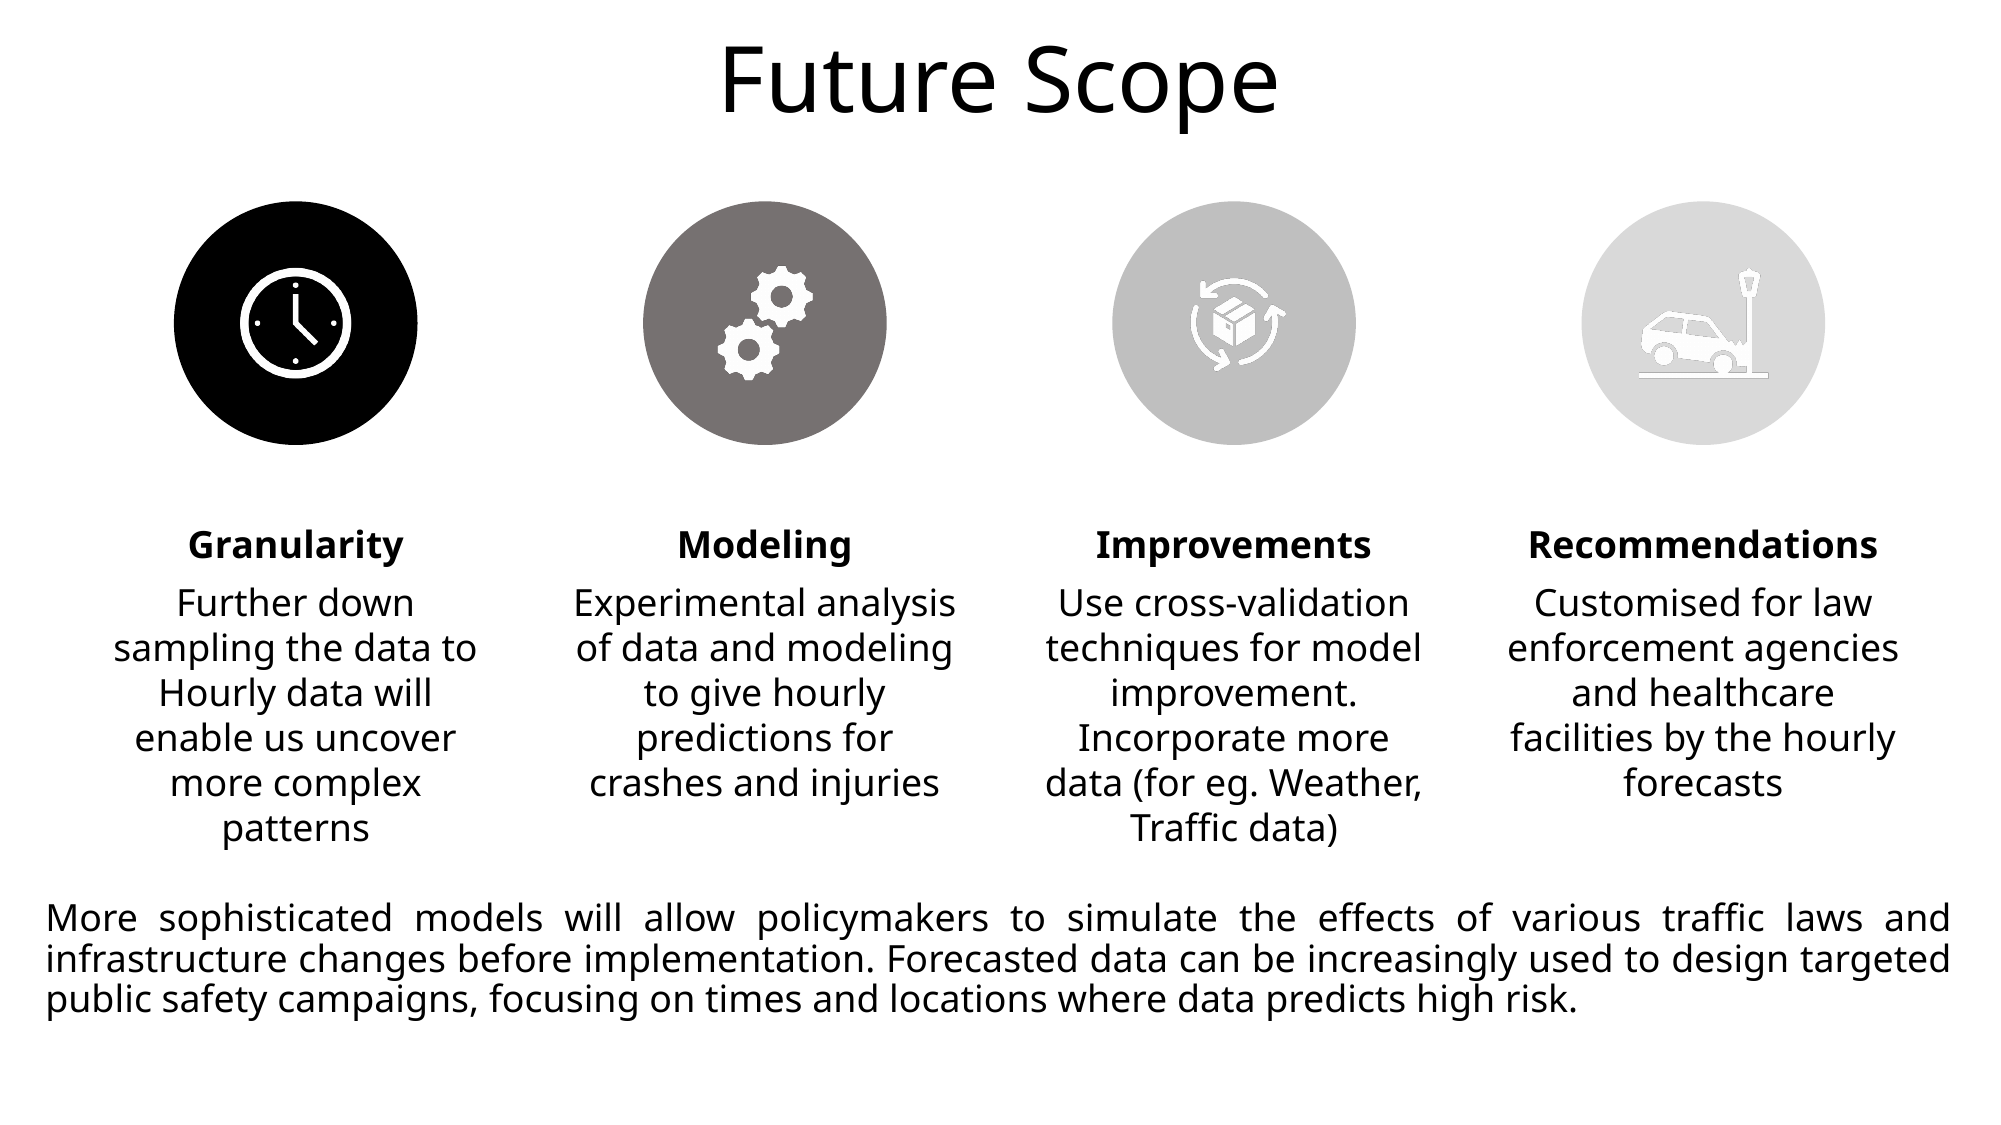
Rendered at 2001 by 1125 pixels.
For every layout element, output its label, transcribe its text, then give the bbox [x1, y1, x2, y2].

text_box More sophisticated models will allow policymakers to simulate the effects of various traffic laws and infrastructure changes before implementation. Forecasted data can be increasingly used to design targeted public safety campaigns, focusing on times and locations where data predicts high risk. [30, 922, 1969, 1038]
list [19, 124, 1980, 922]
text_box Future Scope [437, 0, 1562, 124]
